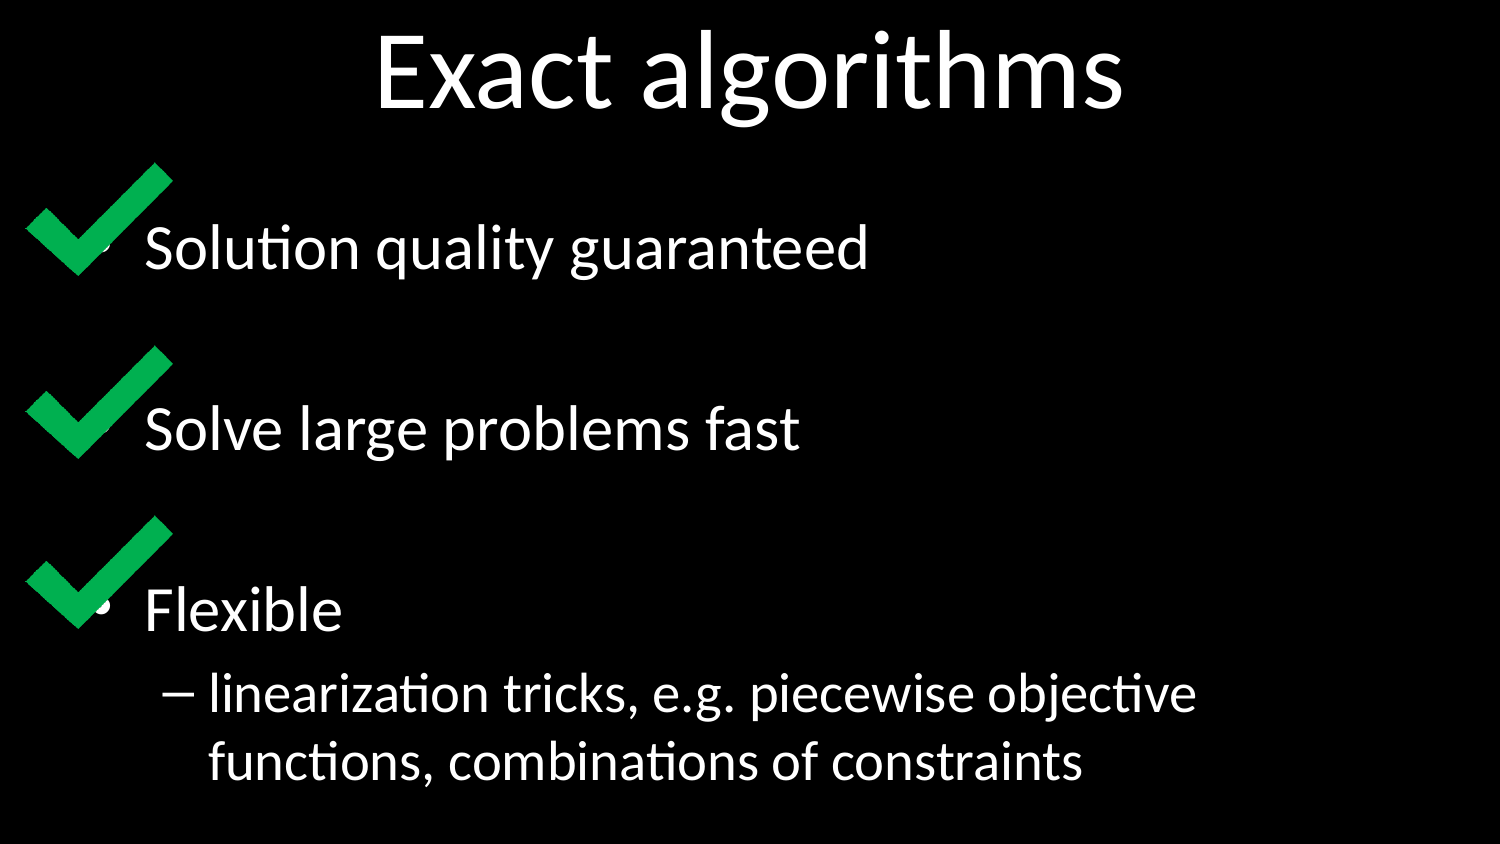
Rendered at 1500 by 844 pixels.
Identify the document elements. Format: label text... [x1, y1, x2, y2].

picture [25, 345, 173, 459]
picture [25, 162, 173, 277]
text_box Exact algorithms [358, 0, 1142, 138]
picture [25, 515, 173, 629]
list Solution quality guaranteed Solve large problems fast Flexible linearization tricks, e.g. piecewise objective functions, combinations of constraints [75, 196, 1425, 800]
